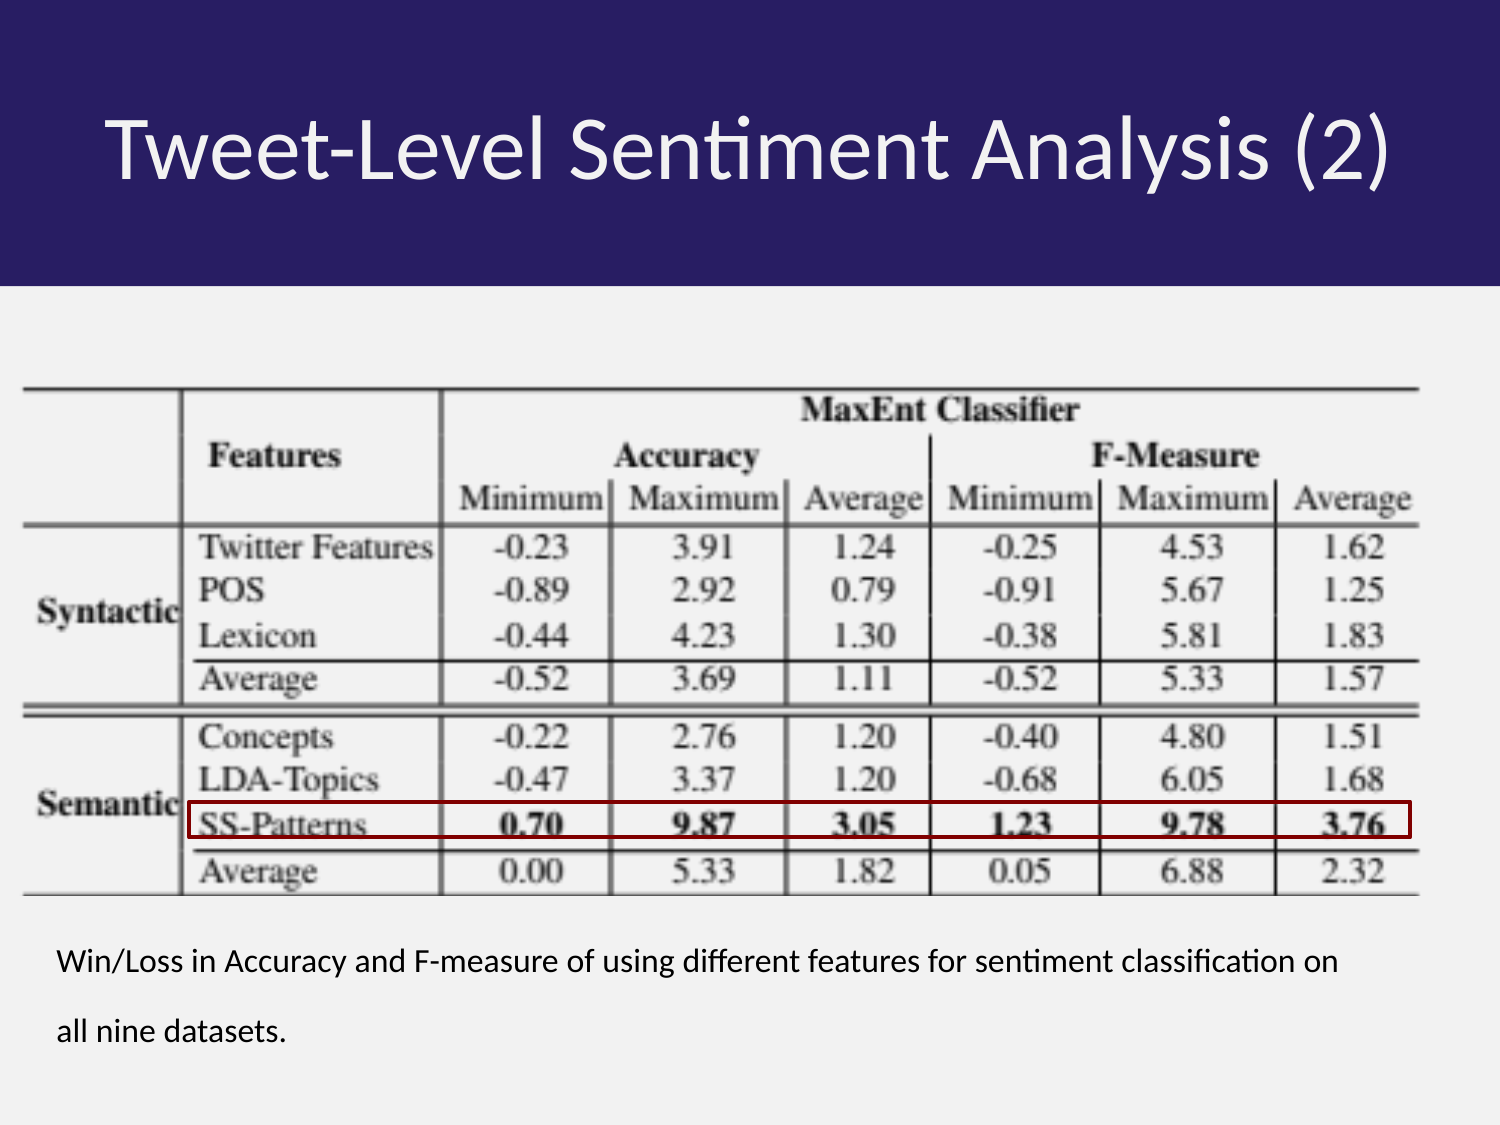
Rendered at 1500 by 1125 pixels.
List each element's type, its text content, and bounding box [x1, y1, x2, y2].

picture [0, 360, 1472, 897]
text_box Tweet-Level Sentiment Analysis (2) [0, 0, 1500, 288]
text_box Win/Loss in Accuracy and F-measure of using different features for sentiment classification on all nine datasets. [41, 924, 1393, 1080]
